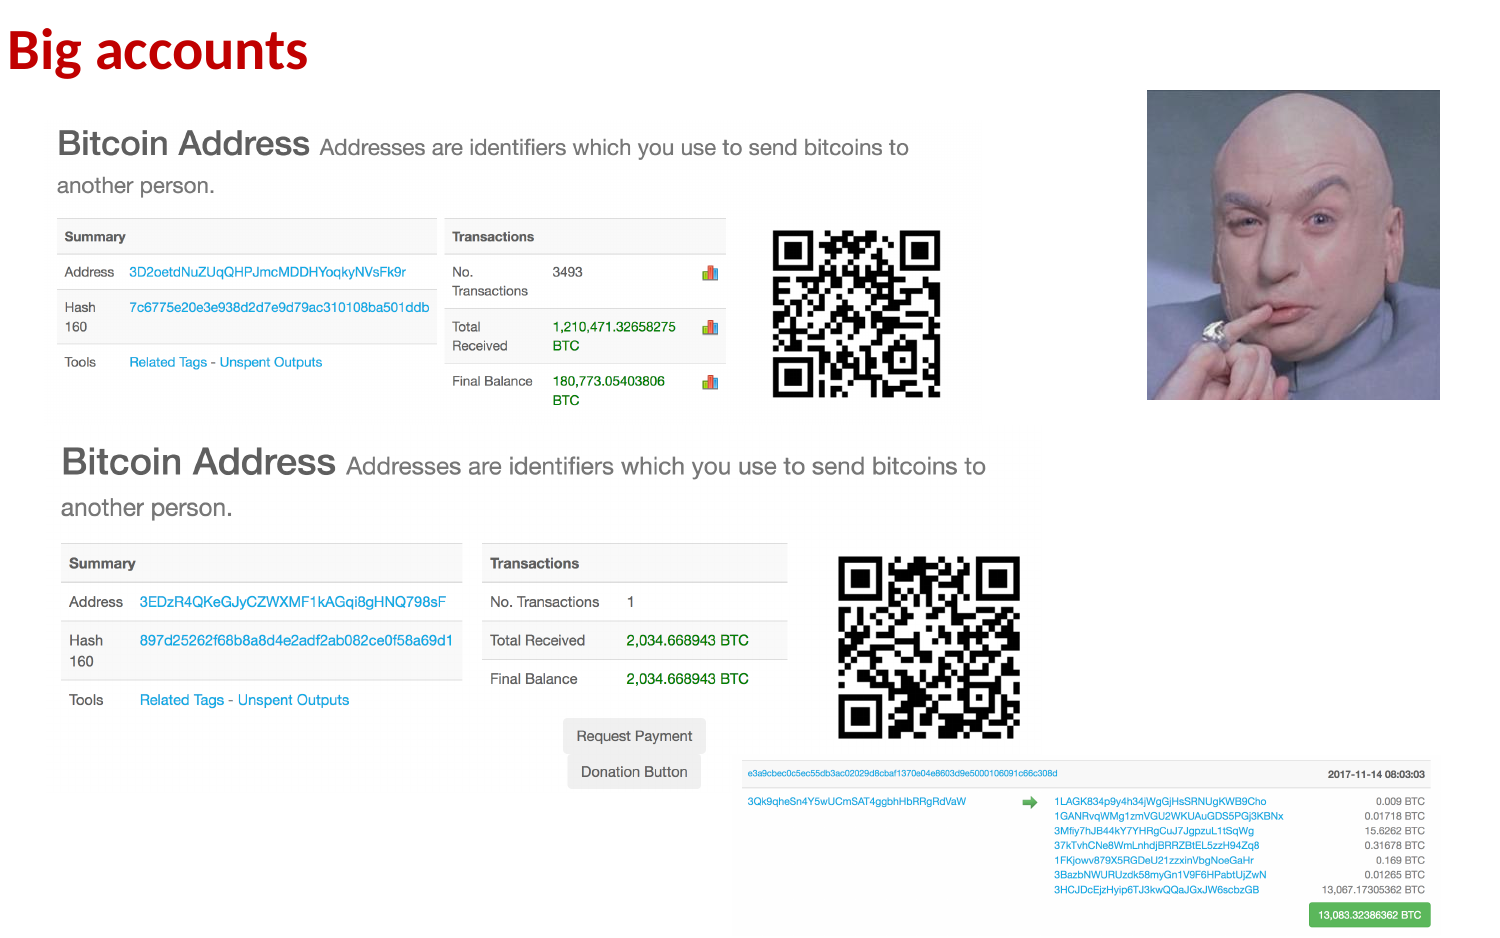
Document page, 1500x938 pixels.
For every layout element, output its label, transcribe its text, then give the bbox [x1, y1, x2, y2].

picture [44, 119, 1442, 936]
title Big accounts [0, 0, 1351, 126]
picture [1147, 90, 1440, 401]
